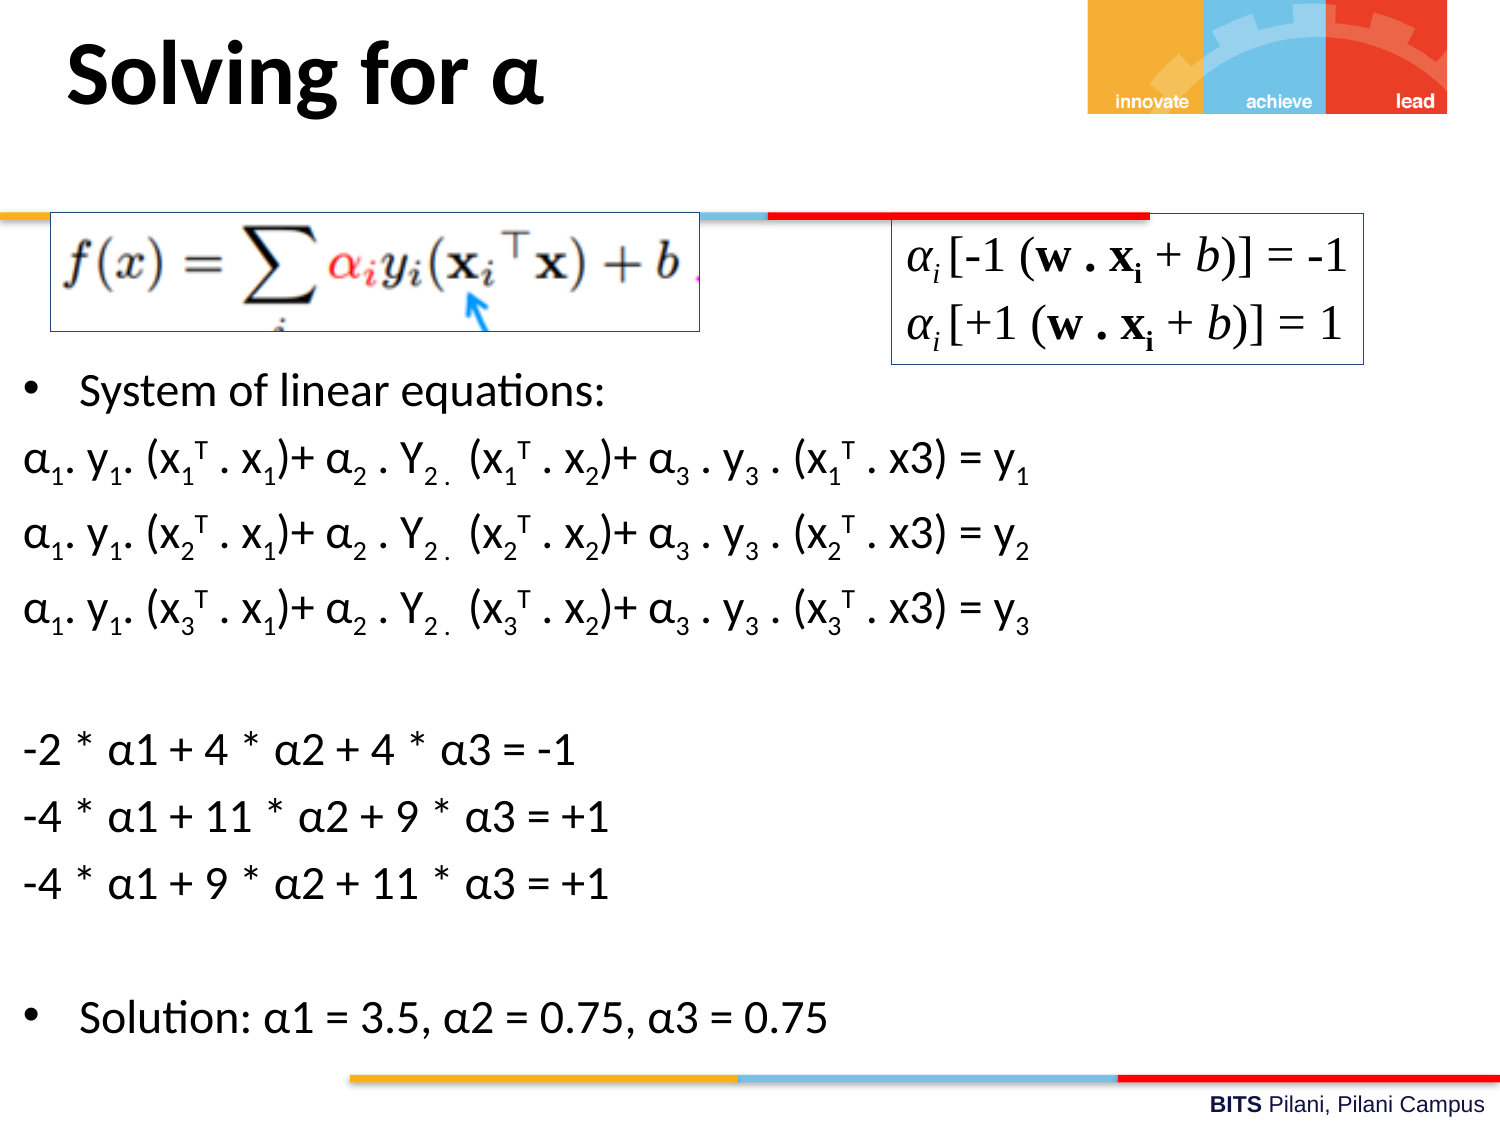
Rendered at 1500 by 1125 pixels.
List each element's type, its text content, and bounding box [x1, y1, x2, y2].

text_box αi [-1 (w . xi + b)] = -1 αi [+1 (w . xi + b)] = 1 [891, 213, 1364, 365]
text_box System of linear equations: α1. y1. (x1T . x1)+ α2 . Y2 . (x1T . x2)+ α3 . y3 . (x1T . x3) = y1 α1. y1. (x2T . x1)+ α2 . Y2 . (x2T . x2)+ α3 . y3 . (x2T . x3) = y2 α1. y1. (x3T . x1)+ α2 . Y2 . (x3T . x2)+ α3 . y3 . (x3T . x3) = y3 -2 * α1 + 4 * α2 + 4 * α3 = -1 -4 * α1 + 11 * α2 + 9 * α3 = +1 -4 * α1 + 9 * α2 + 11 * α3 = +1 Solution: α1 = 3.5, α2 = 0.75, α3 = 0.75 [8, 351, 1500, 1063]
picture [1087, 0, 1448, 114]
text_box Solving for α [51, 5, 1402, 194]
picture [49, 212, 701, 333]
